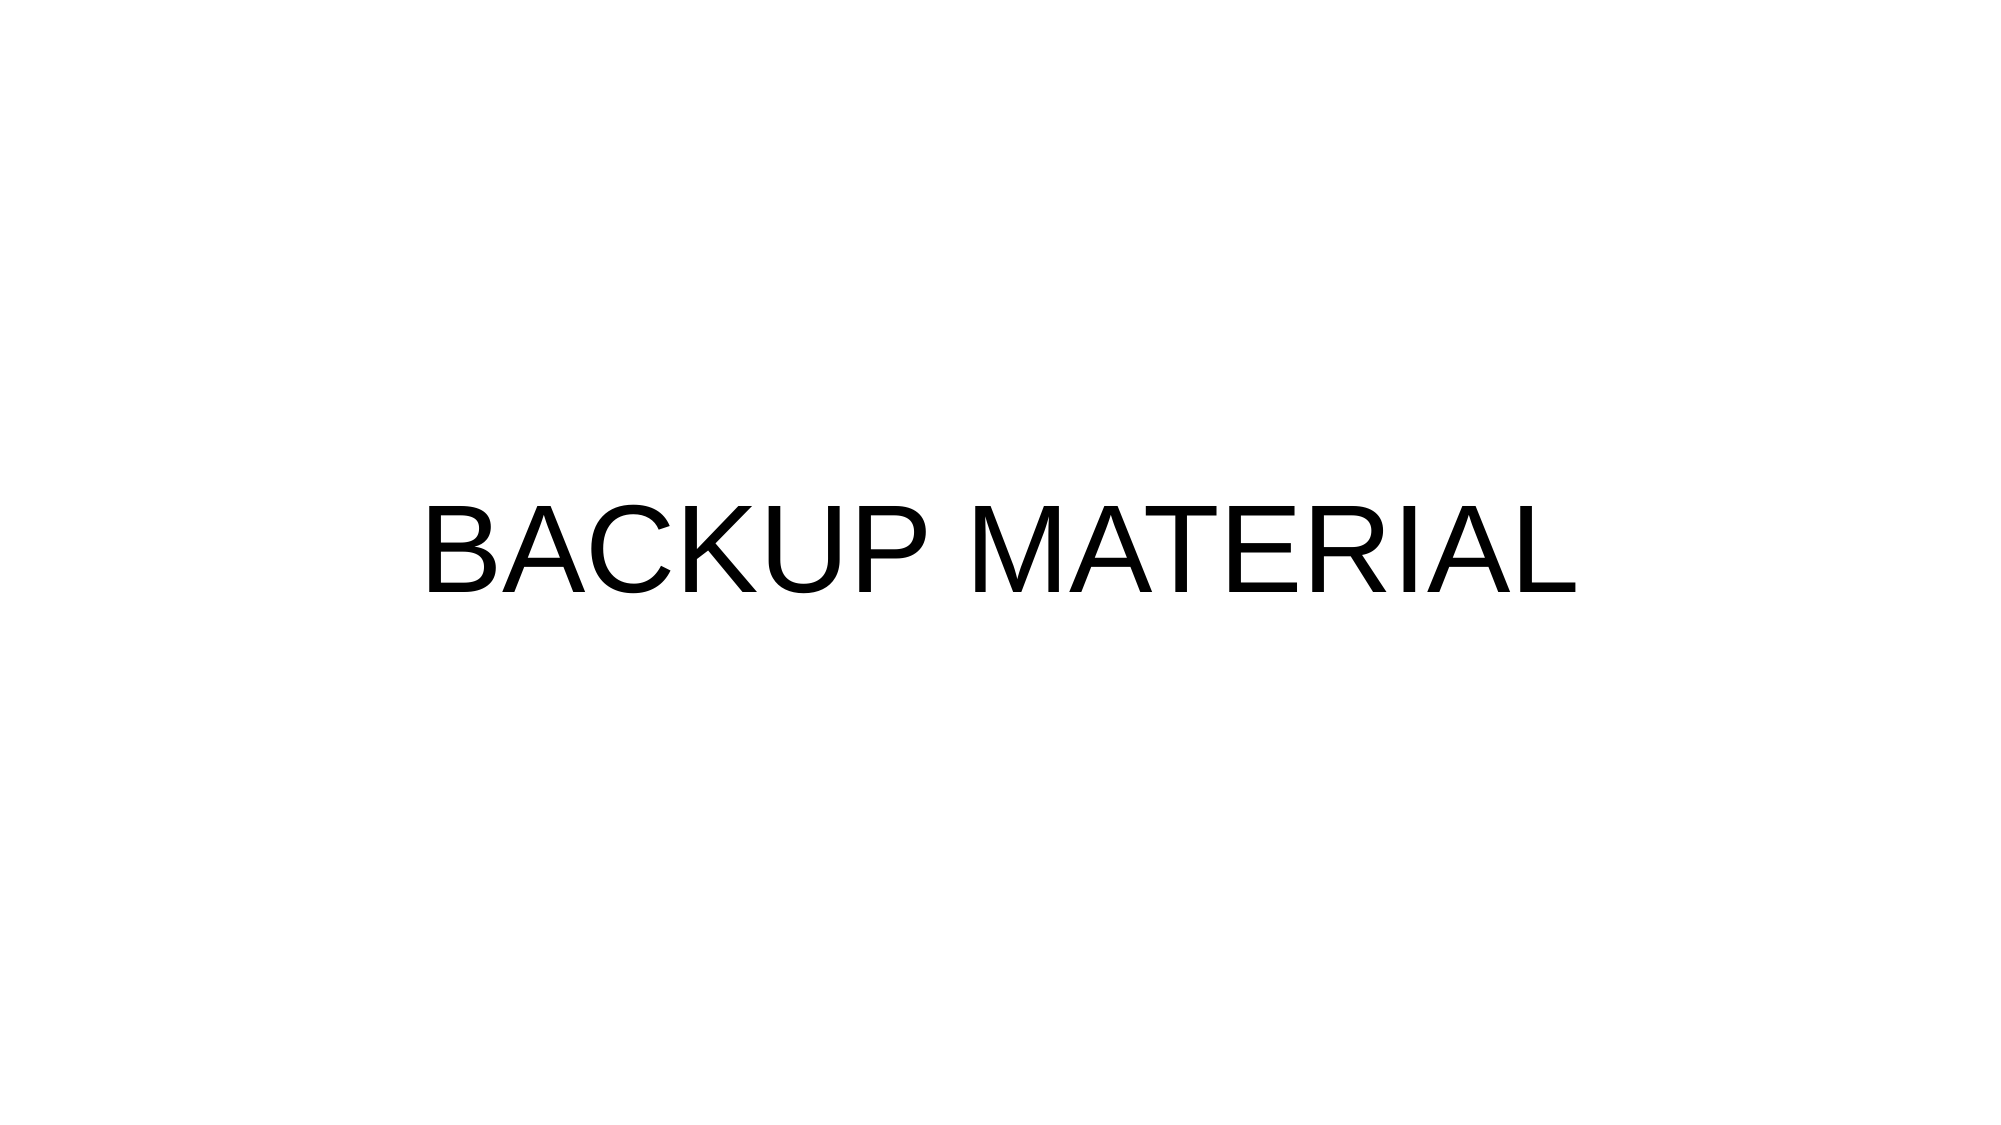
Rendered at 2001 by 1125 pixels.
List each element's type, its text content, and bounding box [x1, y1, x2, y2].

title BACKUP MATERIAL [99, 437, 1900, 668]
